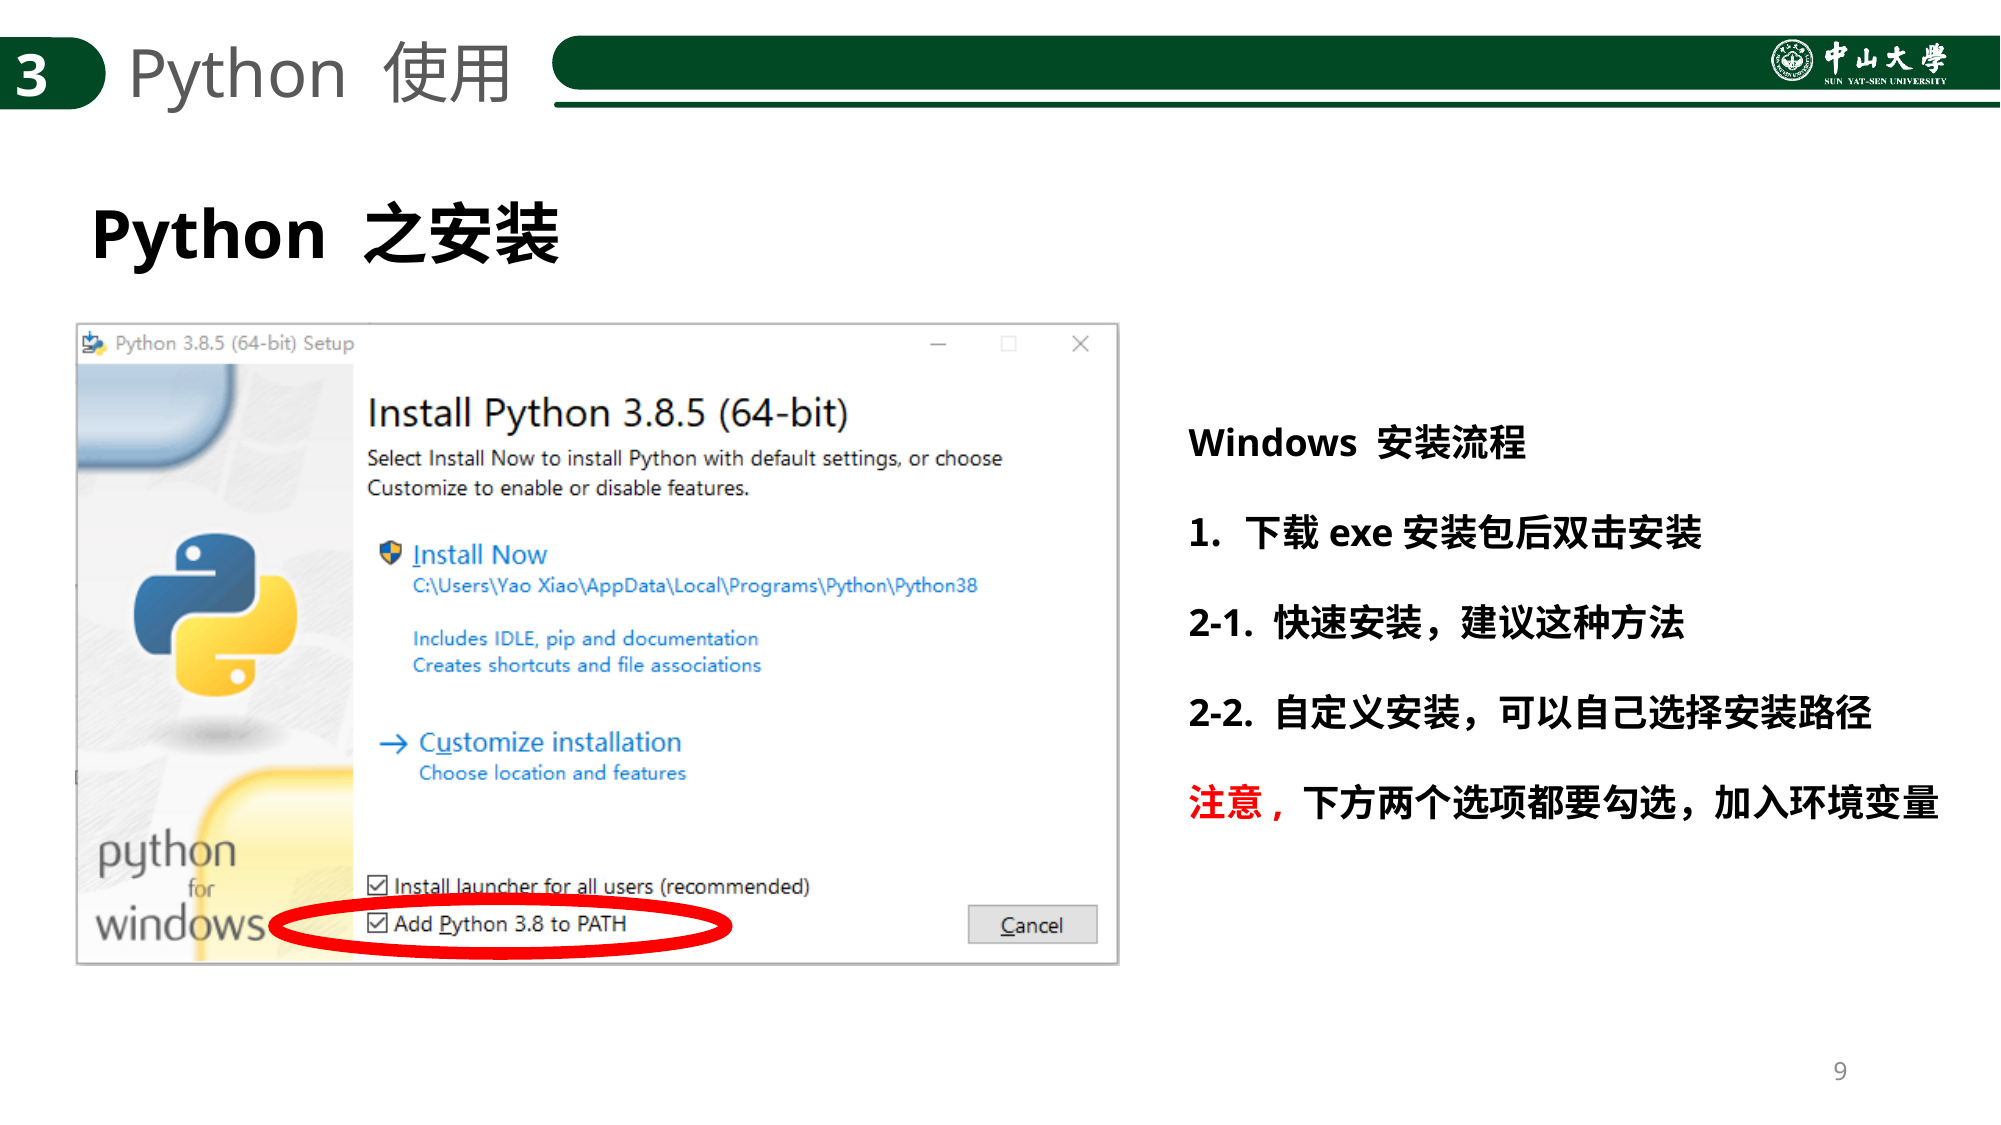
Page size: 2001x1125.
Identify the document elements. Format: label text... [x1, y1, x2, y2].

text_box 3 [0, 36, 107, 111]
text_box Windows 安装流程 下载exe安装包后双击安装 2-1. 快速安装，建议这种方法 2-2. 自定义安装，可以自己选择安装路径 注意, 下方两个选项都要勾选，加入环境变量 [1173, 411, 1955, 921]
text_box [75, 322, 1120, 966]
slide_number 9 [1412, 1042, 1863, 1103]
text_box Python 使用 [112, 23, 531, 119]
text_box Python 之安装 [75, 144, 1252, 280]
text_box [552, 35, 2000, 108]
picture [1760, 28, 1969, 102]
